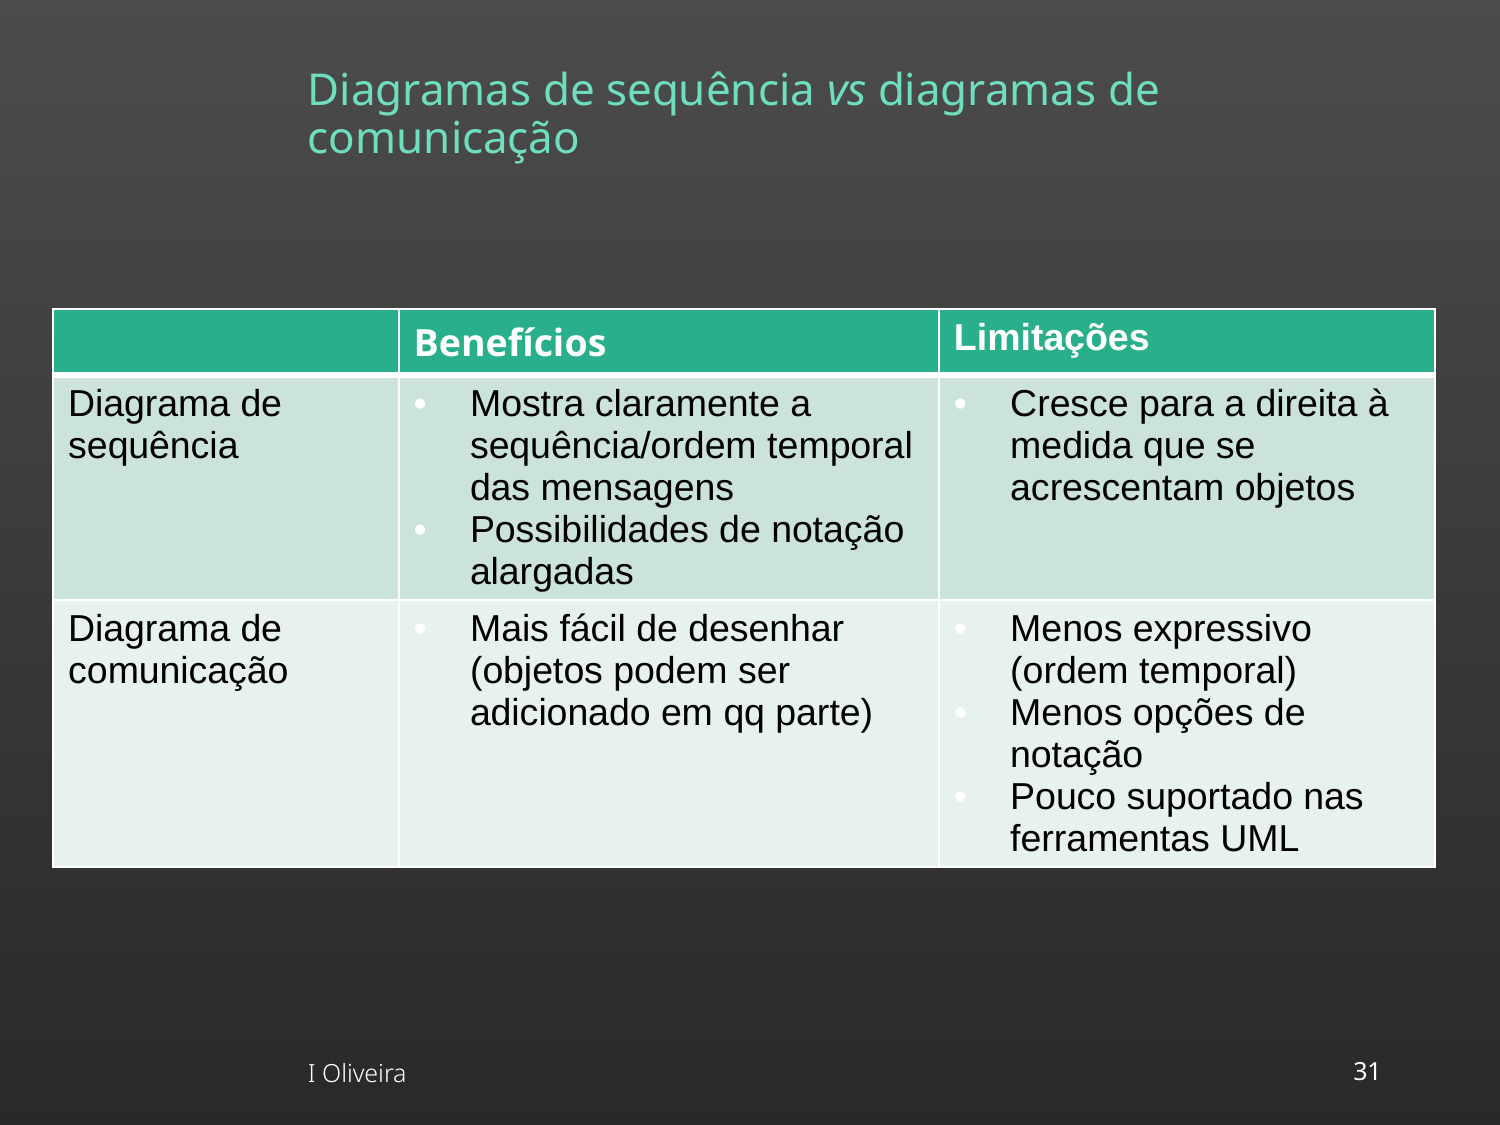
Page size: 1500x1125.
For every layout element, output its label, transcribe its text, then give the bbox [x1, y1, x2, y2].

table_header Benefícios [400, 310, 938, 372]
table_cell Mais fácil de desenhar (objetos podem ser adicionado em qq parte) [400, 601, 938, 866]
table_cell Cresce para a direita à medida que se acrescentam objetos [940, 378, 1434, 599]
title Diagramas de sequência vs diagramas de comunicação [292, 59, 1397, 171]
table_header [54, 310, 398, 372]
table_cell Menos expressivo (ordem temporal) Menos opções de notação Pouco suportado nas ferramentas UML [940, 601, 1434, 866]
table_cell Mostra claramente a sequência/ordem temporal das mensagens Possibilidades de notação alargadas [400, 378, 938, 599]
slide_number ‹#› [1059, 1042, 1397, 1103]
table_header Limitações [940, 310, 1434, 372]
footer I Oliveira [292, 1042, 1004, 1103]
table_cell Diagrama de sequência [54, 378, 398, 599]
table_cell Diagrama de comunicação [54, 601, 398, 866]
